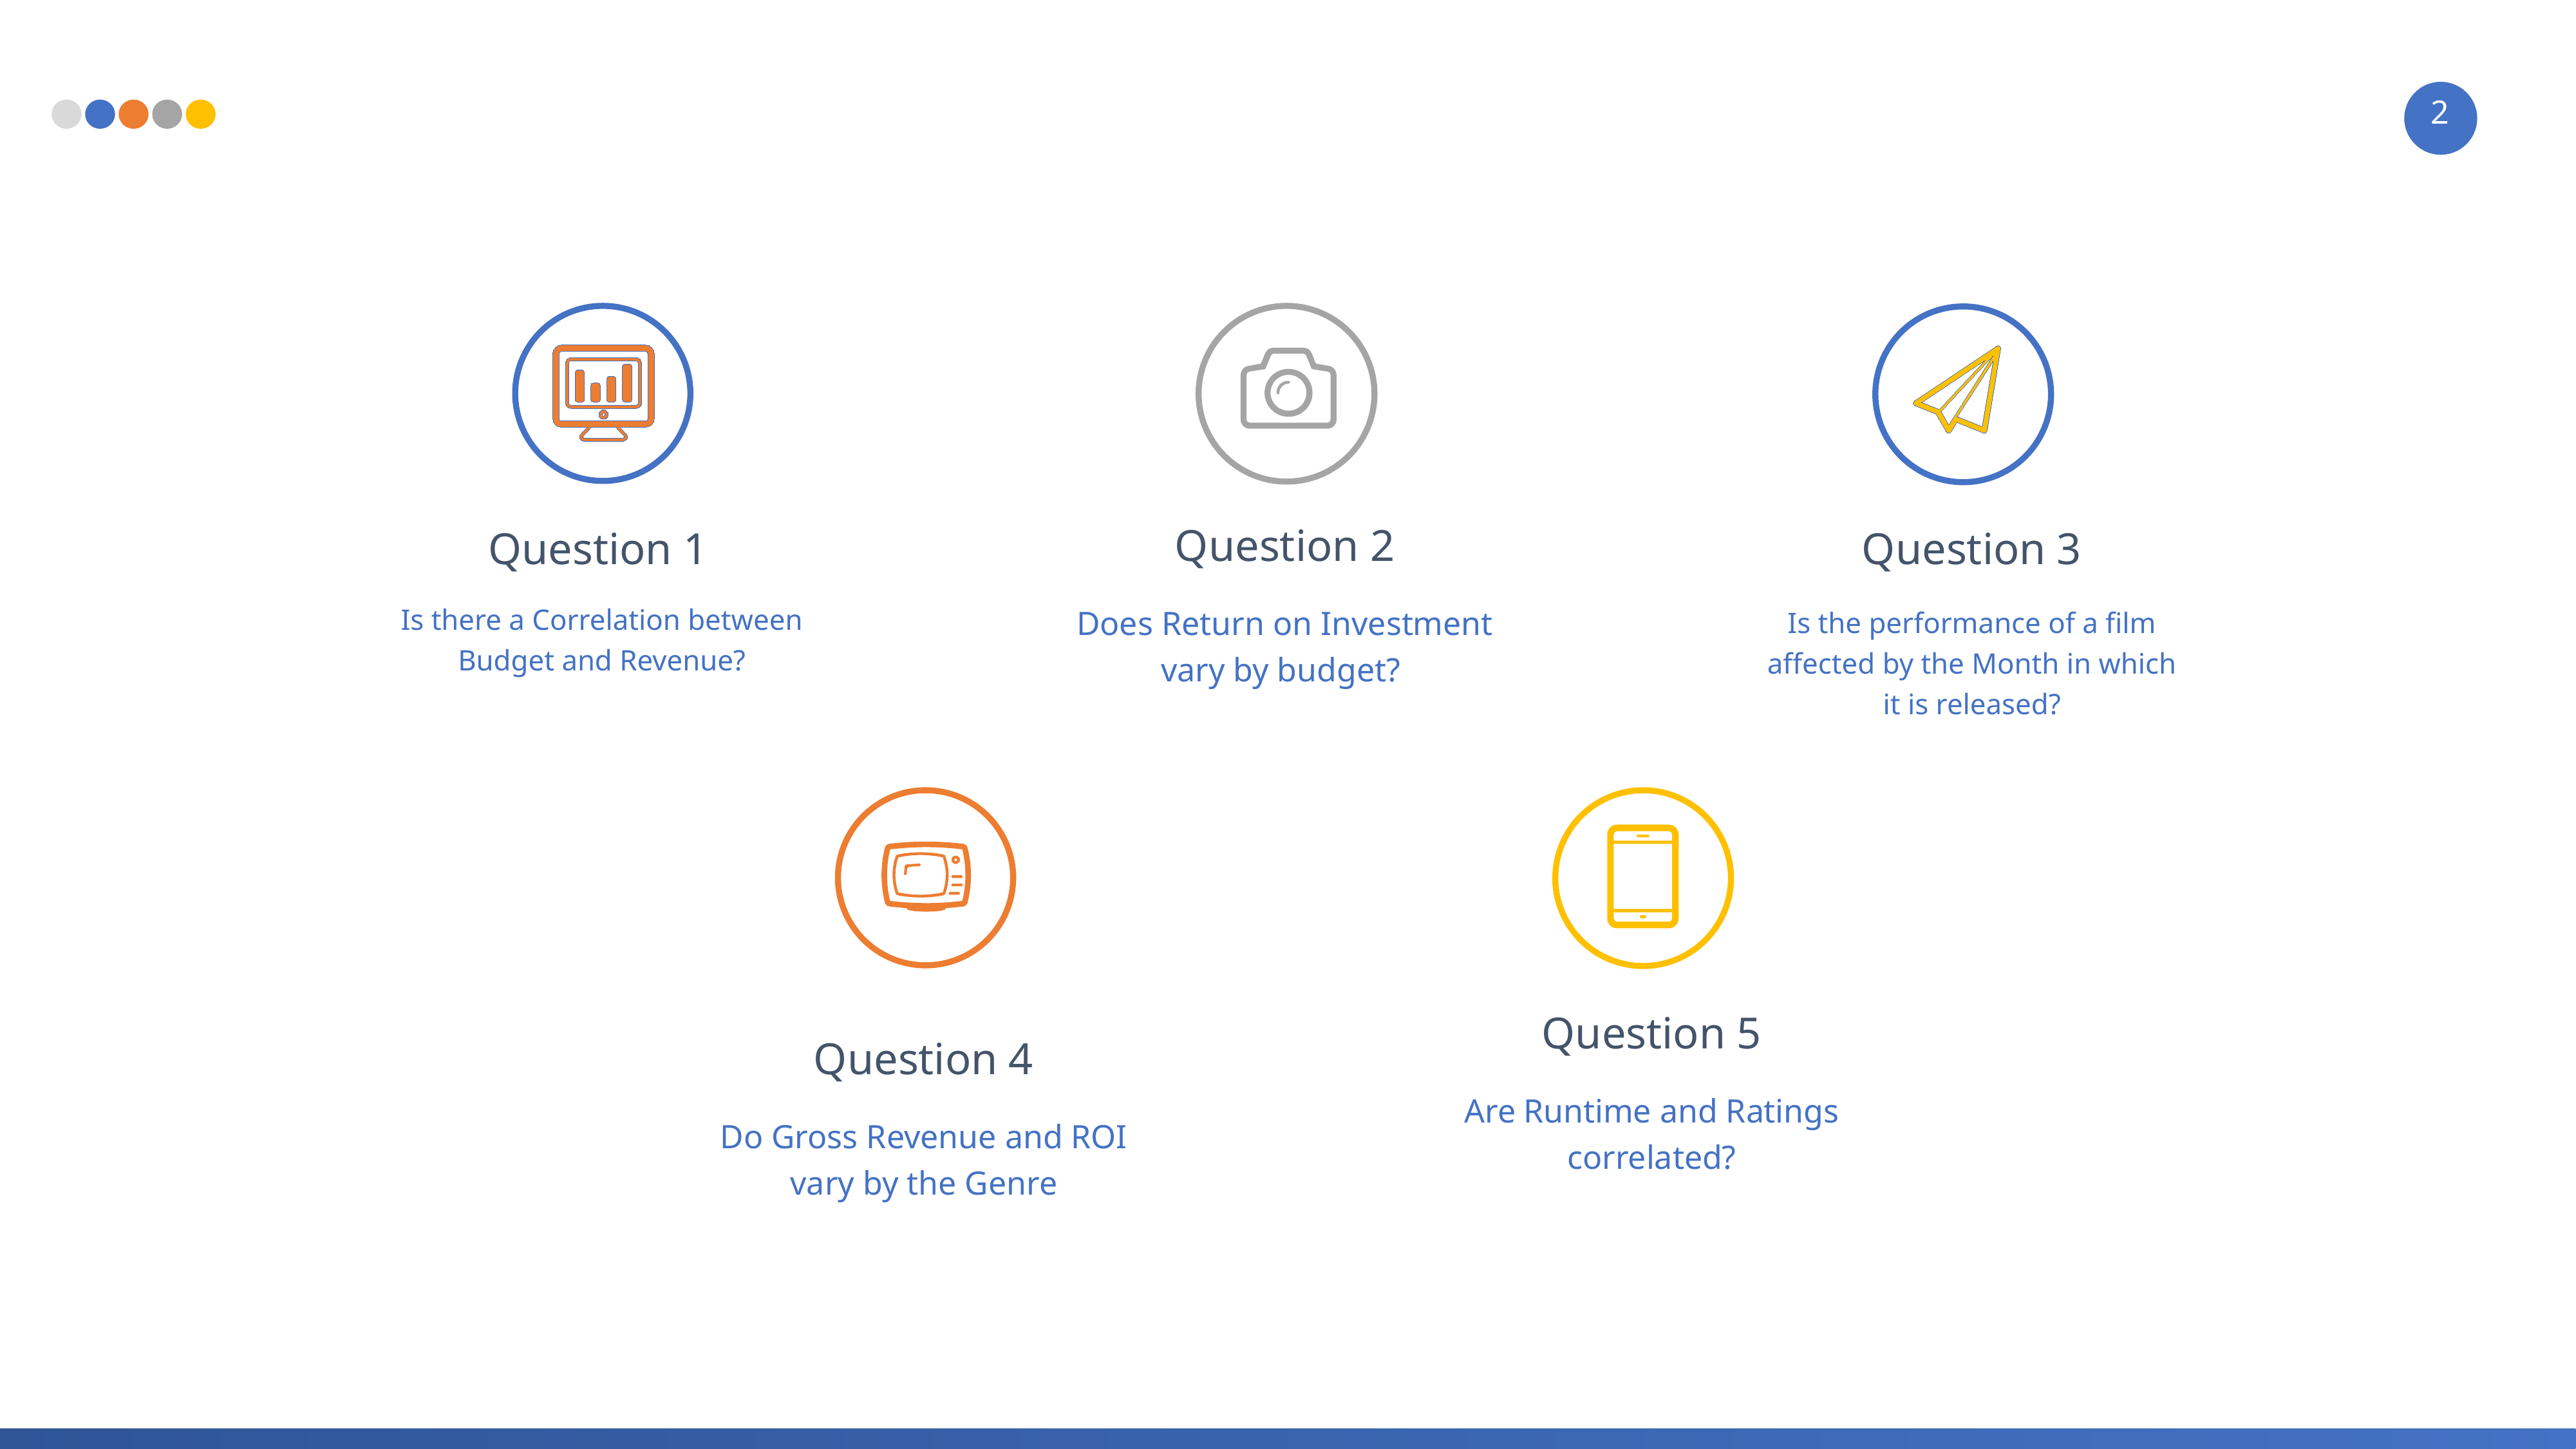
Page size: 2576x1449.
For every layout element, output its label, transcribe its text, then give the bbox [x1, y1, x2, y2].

slide_number 2 [2383, 75, 2497, 153]
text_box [1746, 516, 2197, 740]
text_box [1198, 305, 1375, 482]
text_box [373, 516, 827, 737]
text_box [1059, 513, 1510, 740]
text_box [515, 305, 691, 481]
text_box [698, 1027, 1149, 1251]
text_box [1555, 790, 1731, 966]
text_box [838, 790, 1013, 965]
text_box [1426, 1001, 1877, 1224]
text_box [1875, 306, 2051, 482]
